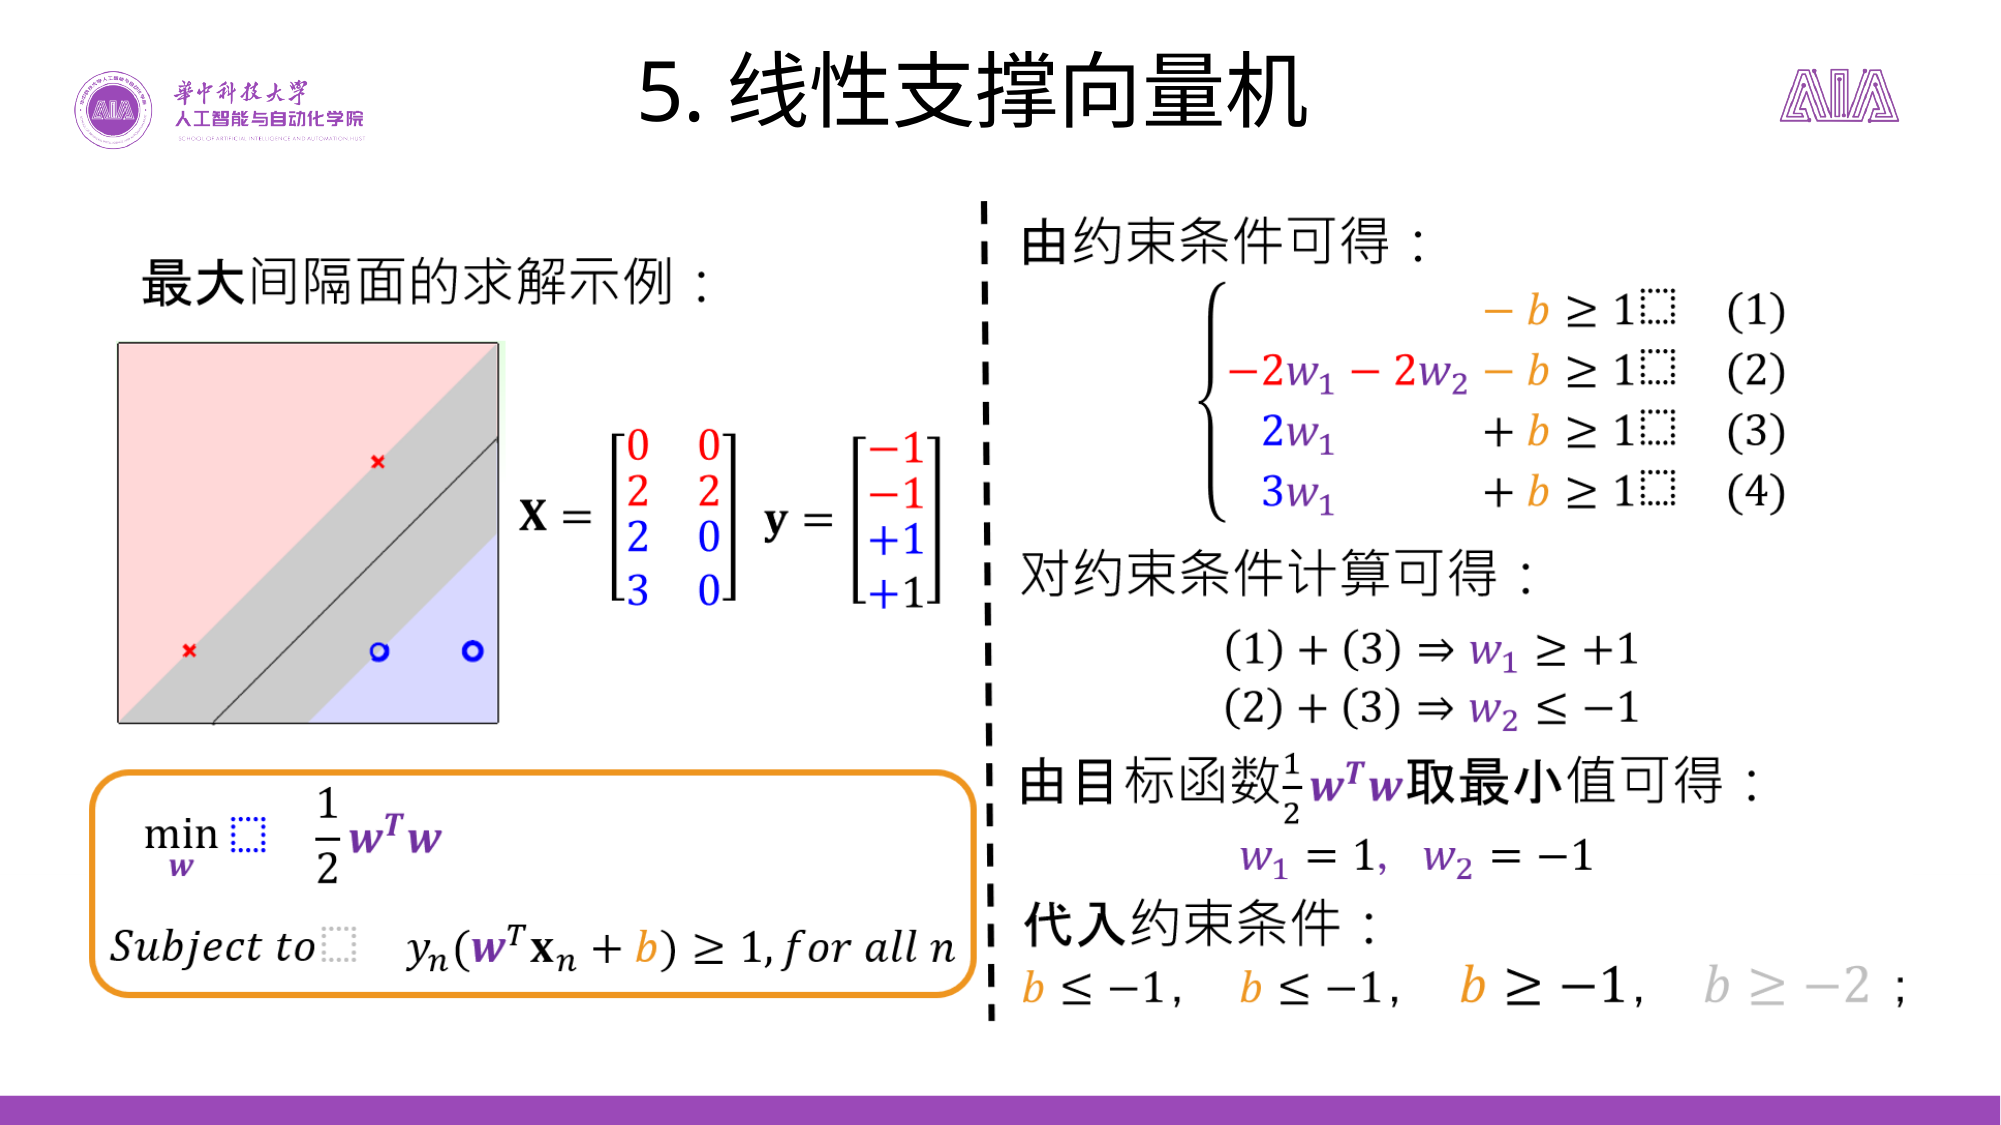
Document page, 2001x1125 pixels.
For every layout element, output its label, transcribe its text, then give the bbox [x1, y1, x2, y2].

picture [0, 0, 2001, 1125]
text_box 5.线性支撑向量机 [547, 31, 1398, 146]
